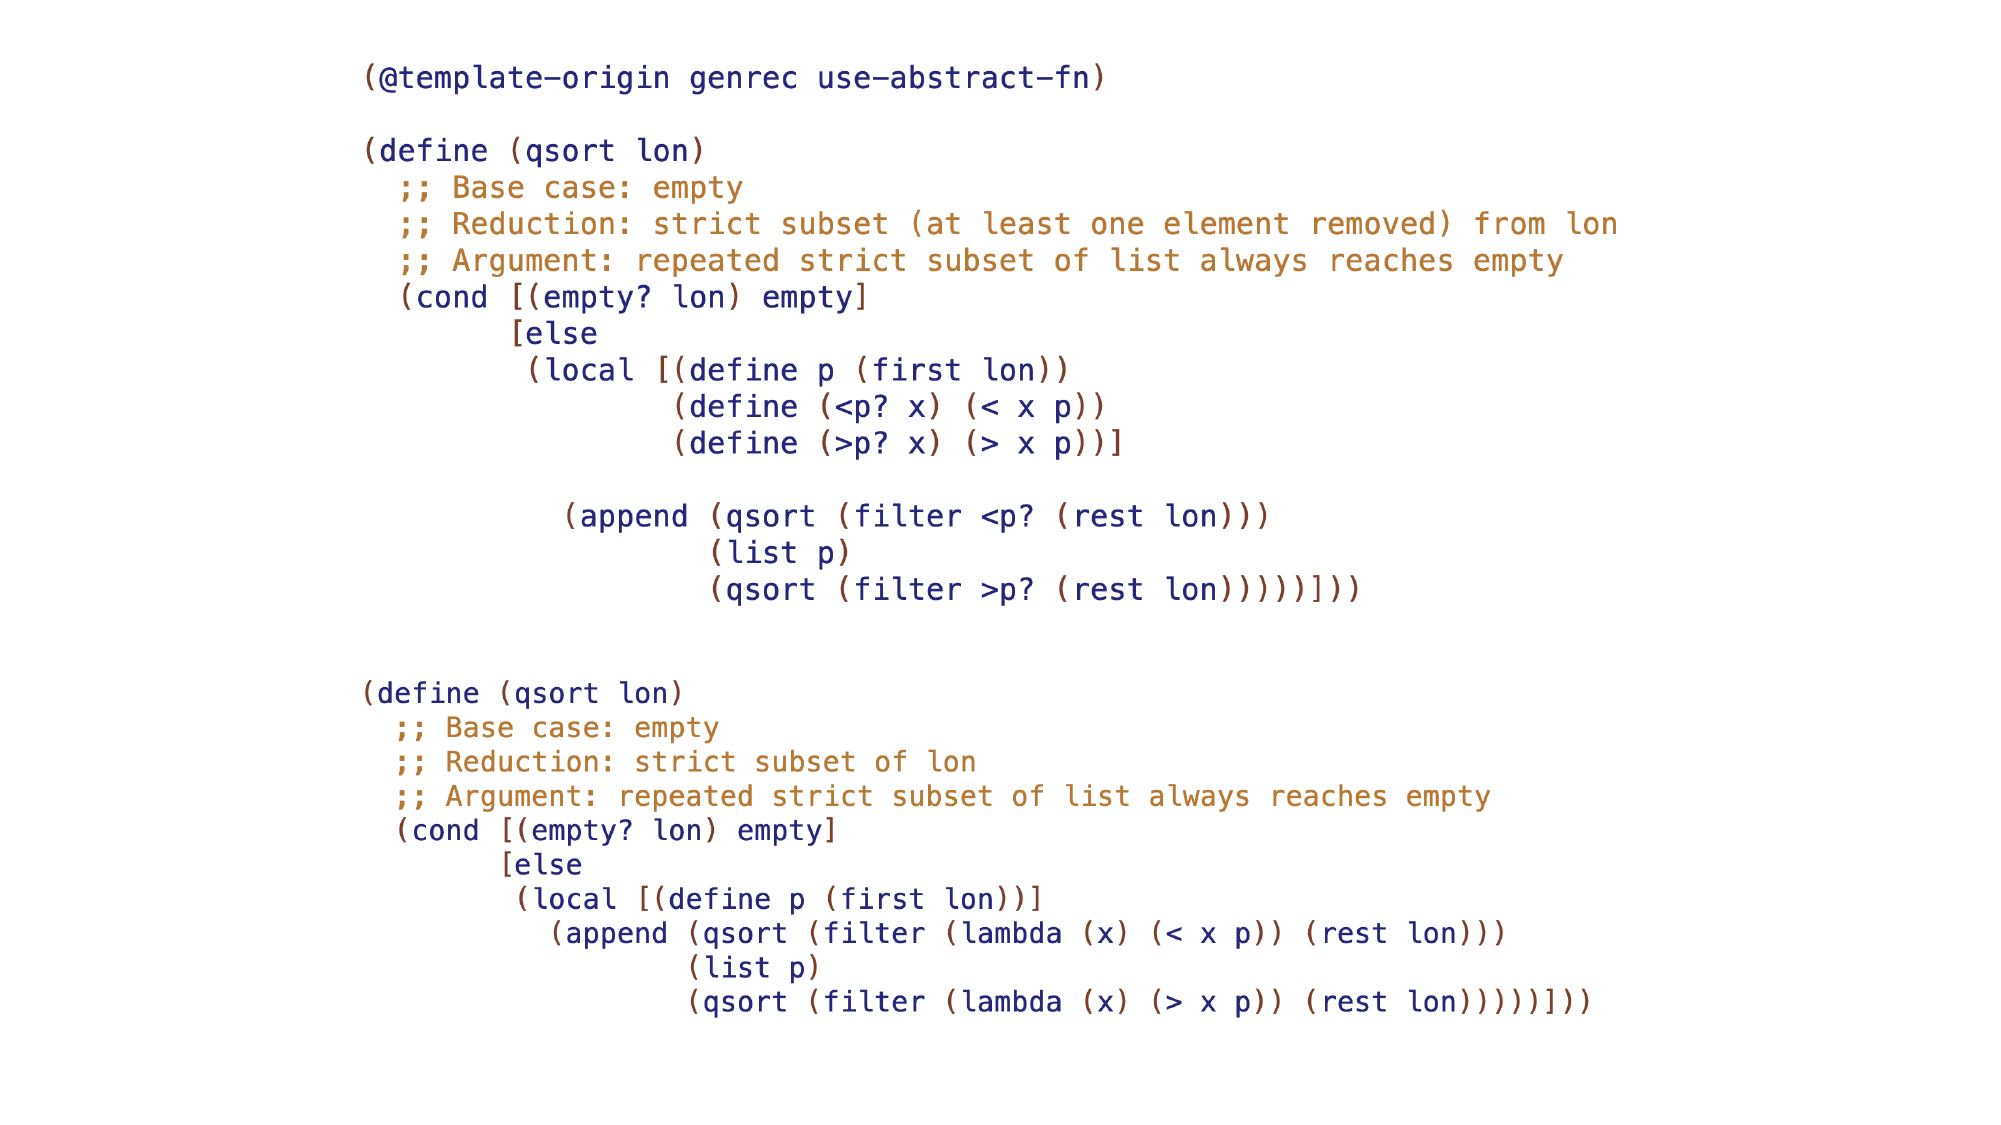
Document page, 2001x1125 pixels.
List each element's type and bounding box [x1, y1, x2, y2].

picture [362, 44, 1638, 617]
picture [362, 658, 1638, 1056]
